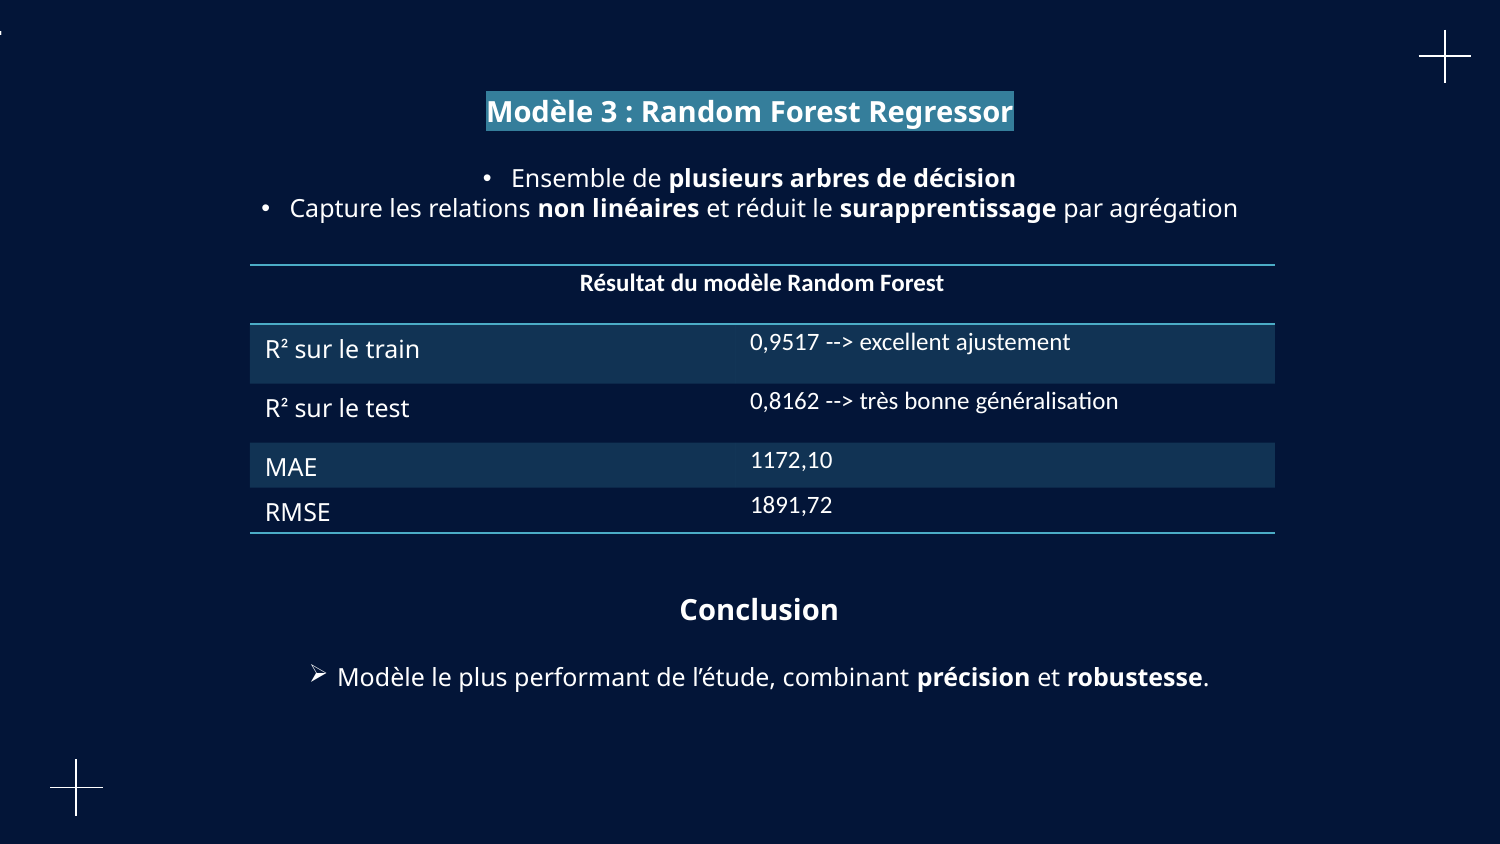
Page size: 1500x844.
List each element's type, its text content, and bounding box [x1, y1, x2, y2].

text_box Conclusion Modèle le plus performant de l’étude, combinant précision et robustesse. [249, 584, 1269, 699]
table_cell R² sur le train [250, 325, 735, 384]
table_header Résultat du modèle Random Forest [250, 266, 1275, 323]
table_cell 0,8162 --> très bonne généralisation [735, 384, 1275, 443]
text_box Modèle 3 : Random Forest Regressor Ensemble de plusieurs arbres de décision Capture les relations non linéaires et réduit le surapprentissage par agrégation [231, 85, 1269, 231]
table_cell RMSE [250, 488, 735, 532]
table_cell MAE [250, 443, 735, 488]
table_cell 1172,10 [735, 443, 1275, 488]
table_cell R² sur le test [250, 384, 735, 443]
table_cell 0,9517 --> excellent ajustement [735, 325, 1275, 384]
text_box . [0, 0, 1500, 844]
table_cell 1891,72 [735, 488, 1275, 532]
text_box [2, 460, 1498, 539]
